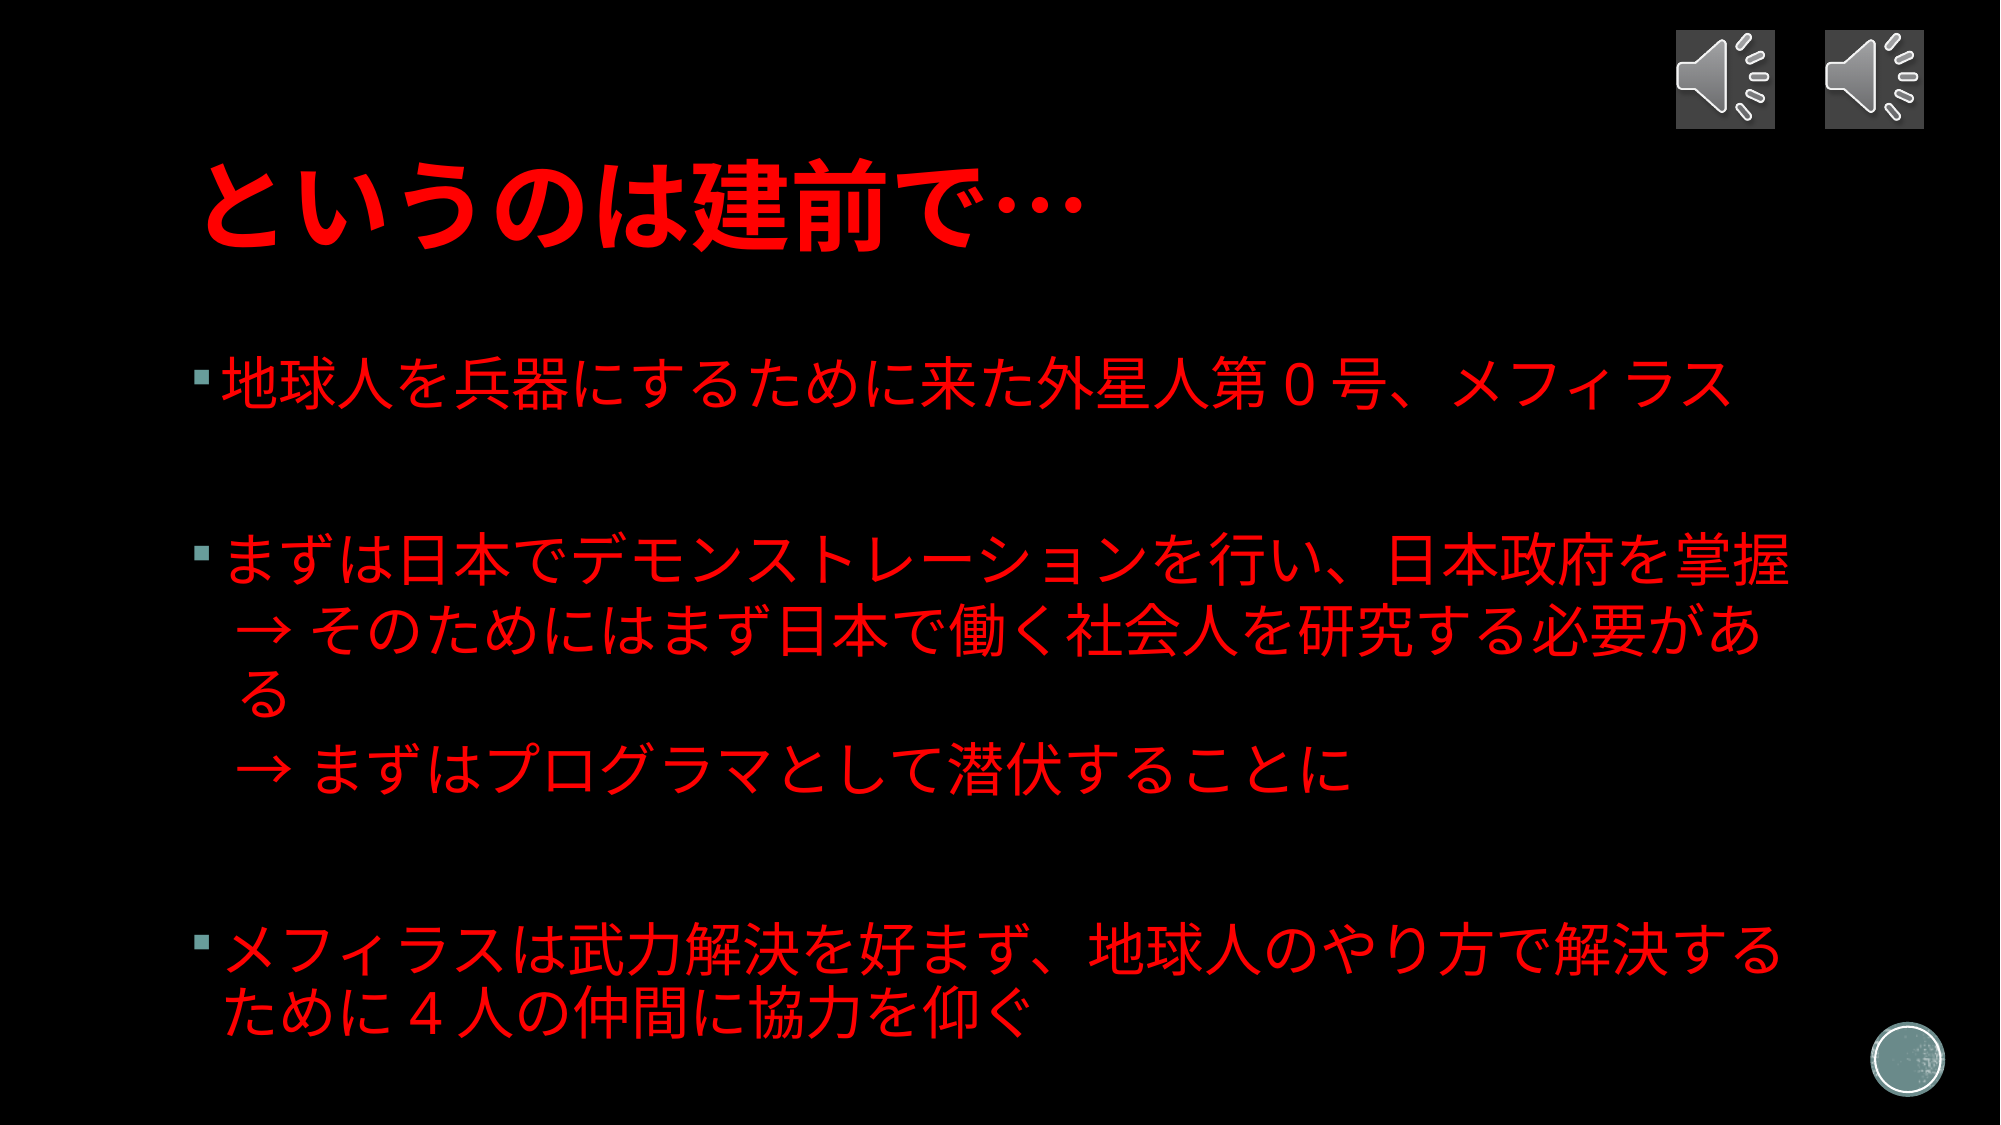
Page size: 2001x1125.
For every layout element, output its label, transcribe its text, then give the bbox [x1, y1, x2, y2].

title というのは建前で… [175, 79, 1826, 344]
picture [1824, 29, 1925, 129]
list 地球人を兵器にするために来た外星人第0号、メフィラス まずは日本でデモンストレーションを行い、日本政府を掌握 →そのためにはまず日本で働く社会人を研究する必要がある →まずはプログラマとして潜伏することに メフィラスは武力解決を好まず、地球人のやり方で解決するために4人の仲間に協力を仰ぐ [175, 348, 1826, 1013]
picture [1675, 29, 1776, 129]
